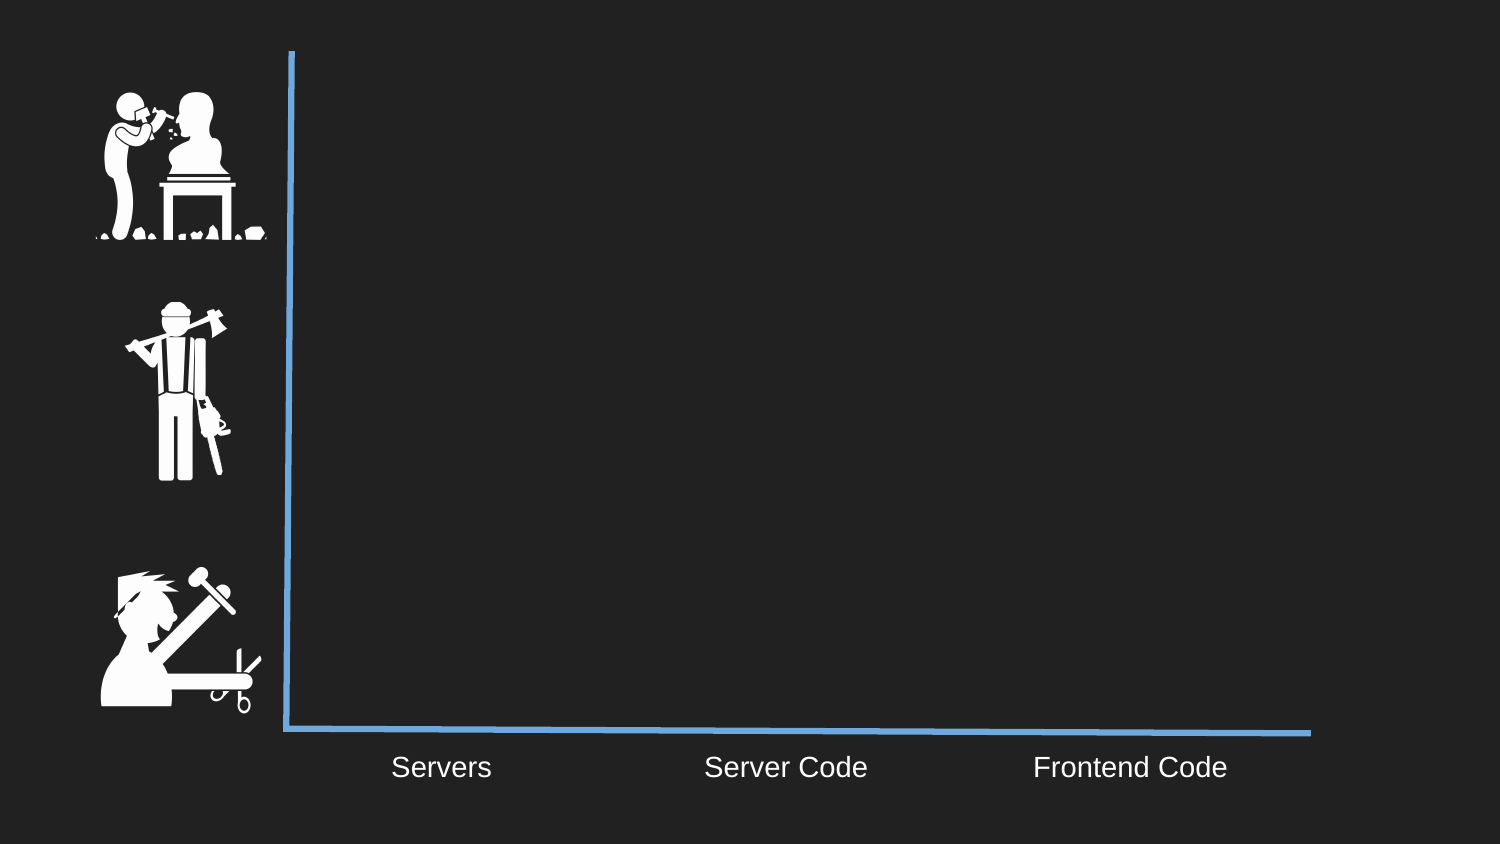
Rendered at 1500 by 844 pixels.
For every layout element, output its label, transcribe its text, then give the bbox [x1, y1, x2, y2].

picture [95, 72, 267, 261]
text_box Servers [321, 742, 562, 795]
text_box Frontend Code [1010, 742, 1251, 795]
text_box Server Code [666, 742, 907, 795]
picture [99, 302, 263, 482]
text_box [286, 50, 1312, 734]
picture [95, 541, 267, 730]
